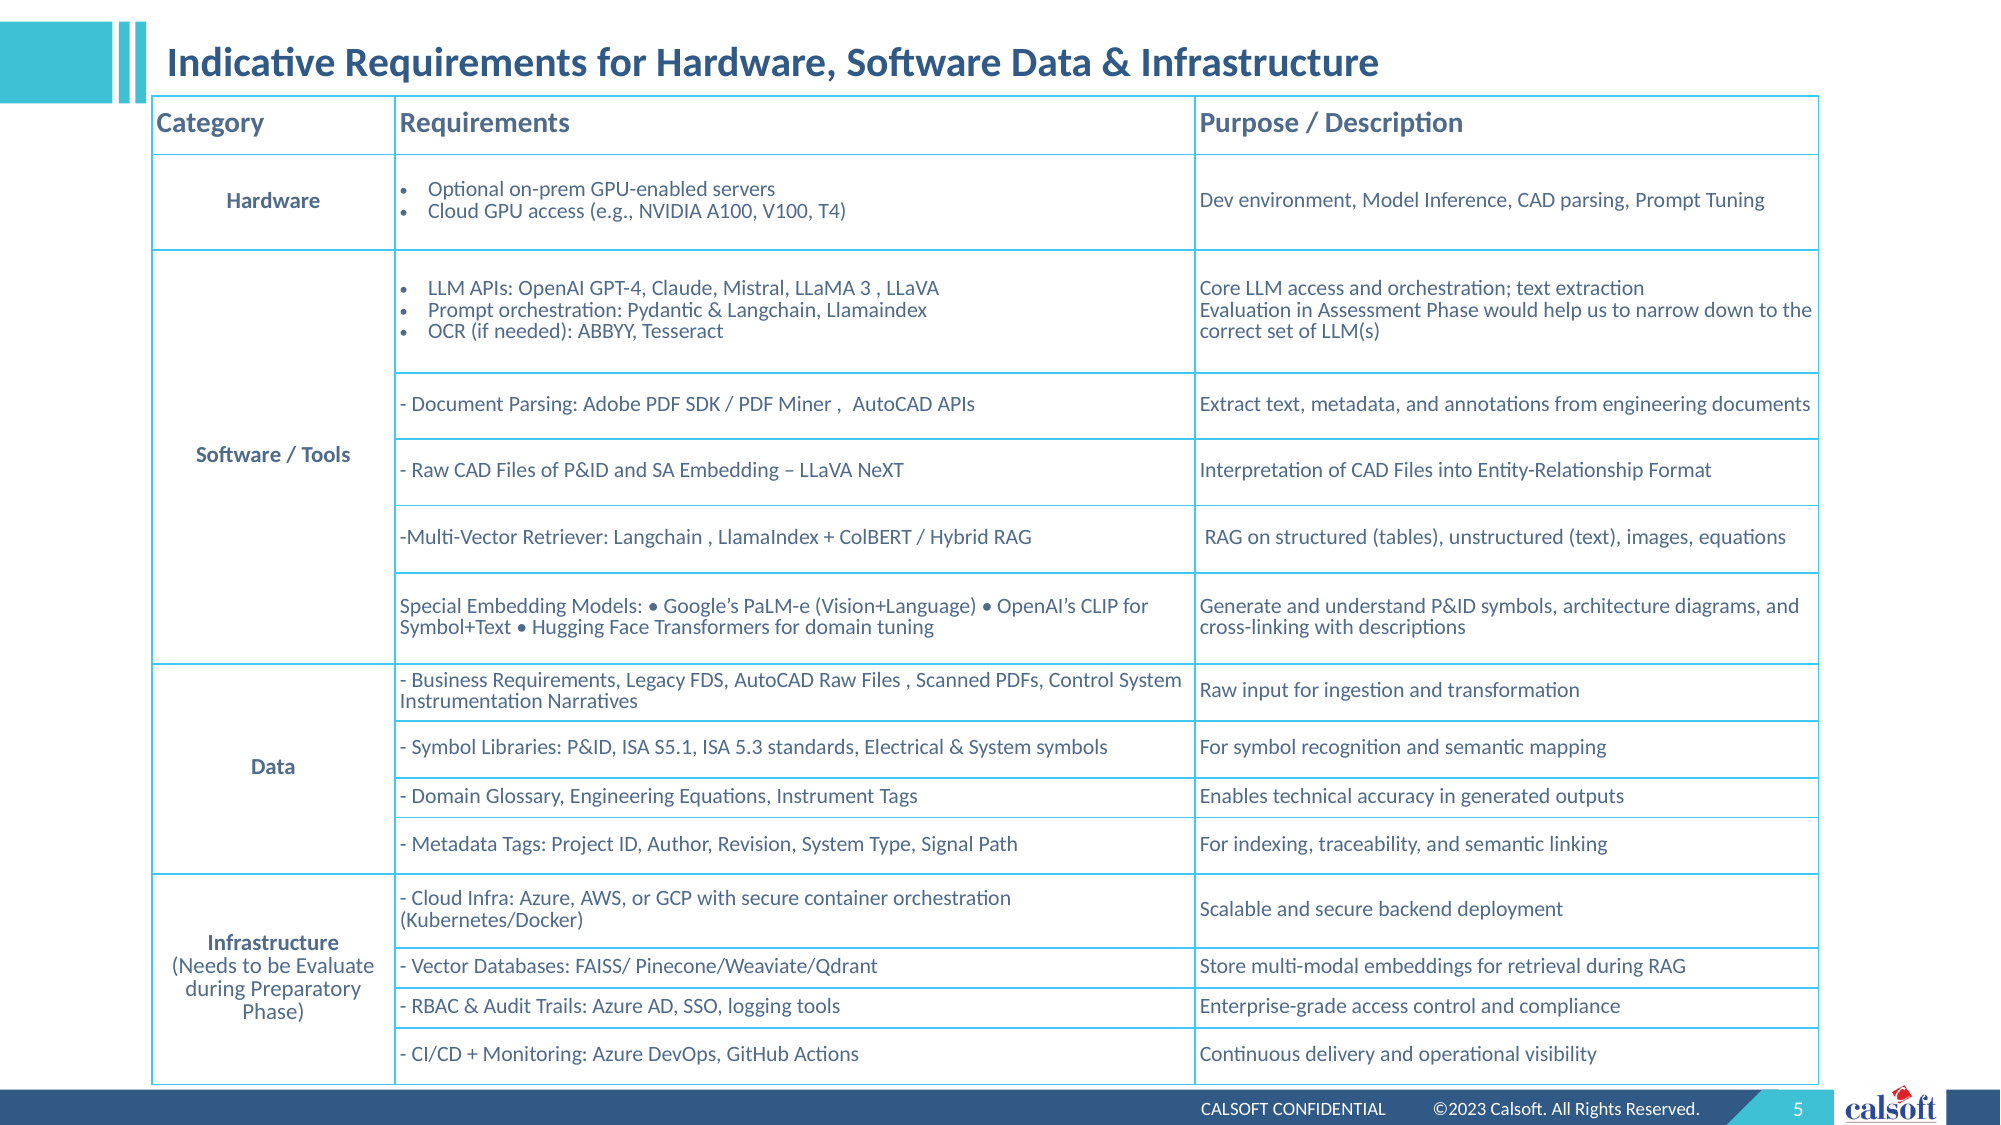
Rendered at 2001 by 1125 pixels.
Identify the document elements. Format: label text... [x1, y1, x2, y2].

table_cell Continuous delivery and operational visibility [1196, 1029, 1818, 1084]
table_cell Optional on-prem GPU-enabled servers Cloud GPU access (e.g., NVIDIA A100, V100, T4) [396, 155, 1194, 249]
title Indicative Requirements for Hardware, Software Data & Infrastructure [151, 21, 2000, 104]
table_cell - RBAC & Audit Trails: Azure AD, SSO, logging tools [396, 989, 1194, 1027]
table_header Category [153, 97, 394, 154]
table_cell Enables technical accuracy in generated outputs [1196, 779, 1818, 817]
table_cell For indexing, traceability, and semantic linking [1196, 818, 1818, 873]
table_cell - Business Requirements, Legacy FDS, AutoCAD Raw Files , Scanned PDFs, Control System Instrumentation Narratives [396, 665, 1194, 720]
table_cell - Document Parsing: Adobe PDF SDK / PDF Miner , AutoCAD APIs [396, 374, 1194, 438]
table_cell For symbol recognition and semantic mapping [1196, 722, 1818, 777]
table_cell Hardware [153, 155, 394, 249]
table_cell Dev environment, Model Inference, CAD parsing, Prompt Tuning [1196, 155, 1818, 249]
table_cell - Symbol Libraries: P&ID, ISA S5.1, ISA 5.3 standards, Electrical & System symbols [396, 722, 1194, 777]
table_header Purpose / Description [1196, 97, 1818, 154]
table_cell Special Embedding Models: • Google’s PaLM-e (Vision+Language) • OpenAI’s CLIP for Symbol+Text • Hugging Face Transformers for domain tuning [396, 574, 1194, 663]
table_cell LLM APIs: OpenAI GPT-4, Claude, Mistral, LLaMA 3 , LLaVA Prompt orchestration: Pydantic & Langchain, Llamaindex OCR (if needed): ABBYY, Tesseract [396, 251, 1194, 372]
table_cell RAG on structured (tables), unstructured (text), images, equations [1196, 506, 1818, 572]
table_cell - Metadata Tags: Project ID, Author, Revision, System Type, Signal Path [396, 818, 1194, 873]
slide_number 5 [1730, 1085, 1819, 1125]
table_cell -Multi-Vector Retriever: Langchain , LlamaIndex + ColBERT / Hybrid RAG [396, 506, 1194, 572]
picture [1841, 1080, 1941, 1125]
table_cell Core LLM access and orchestration; text extraction Evaluation in Assessment Phase would help us to narrow down to the correct set of LLM(s) [1196, 251, 1818, 372]
table_cell - Cloud Infra: Azure, AWS, or GCP with secure container orchestration (Kubernetes/Docker) [396, 875, 1194, 947]
table_cell Scalable and secure backend deployment [1196, 875, 1818, 947]
footer CALSOFT CONFIDENTIAL ©2023 Calsoft. All Rights Reserved. [1113, 1085, 1716, 1125]
table_cell - CI/CD + Monitoring: Azure DevOps, GitHub Actions [396, 1029, 1194, 1084]
table_cell Software / Tools [153, 251, 394, 663]
table_cell - Raw CAD Files of P&ID and SA Embedding – LLaVA NeXT [396, 440, 1194, 505]
table_cell - Vector Databases: FAISS/ Pinecone/Weaviate/Qdrant [396, 949, 1194, 987]
table_cell Raw input for ingestion and transformation [1196, 665, 1818, 720]
table_cell Data [153, 665, 394, 873]
table_cell Store multi-modal embeddings for retrieval during RAG [1196, 949, 1818, 987]
table_cell - Domain Glossary, Engineering Equations, Instrument Tags [396, 779, 1194, 817]
table_header Requirements [396, 97, 1194, 154]
table_cell Interpretation of CAD Files into Entity-Relationship Format [1196, 440, 1818, 505]
table_cell Enterprise-grade access control and compliance [1196, 989, 1818, 1027]
table_cell Generate and understand P&ID symbols, architecture diagrams, and cross-linking with descriptions [1196, 574, 1818, 663]
table_cell Extract text, metadata, and annotations from engineering documents [1196, 374, 1818, 438]
table_cell Infrastructure (Needs to be Evaluate during Preparatory Phase) [153, 875, 394, 1084]
